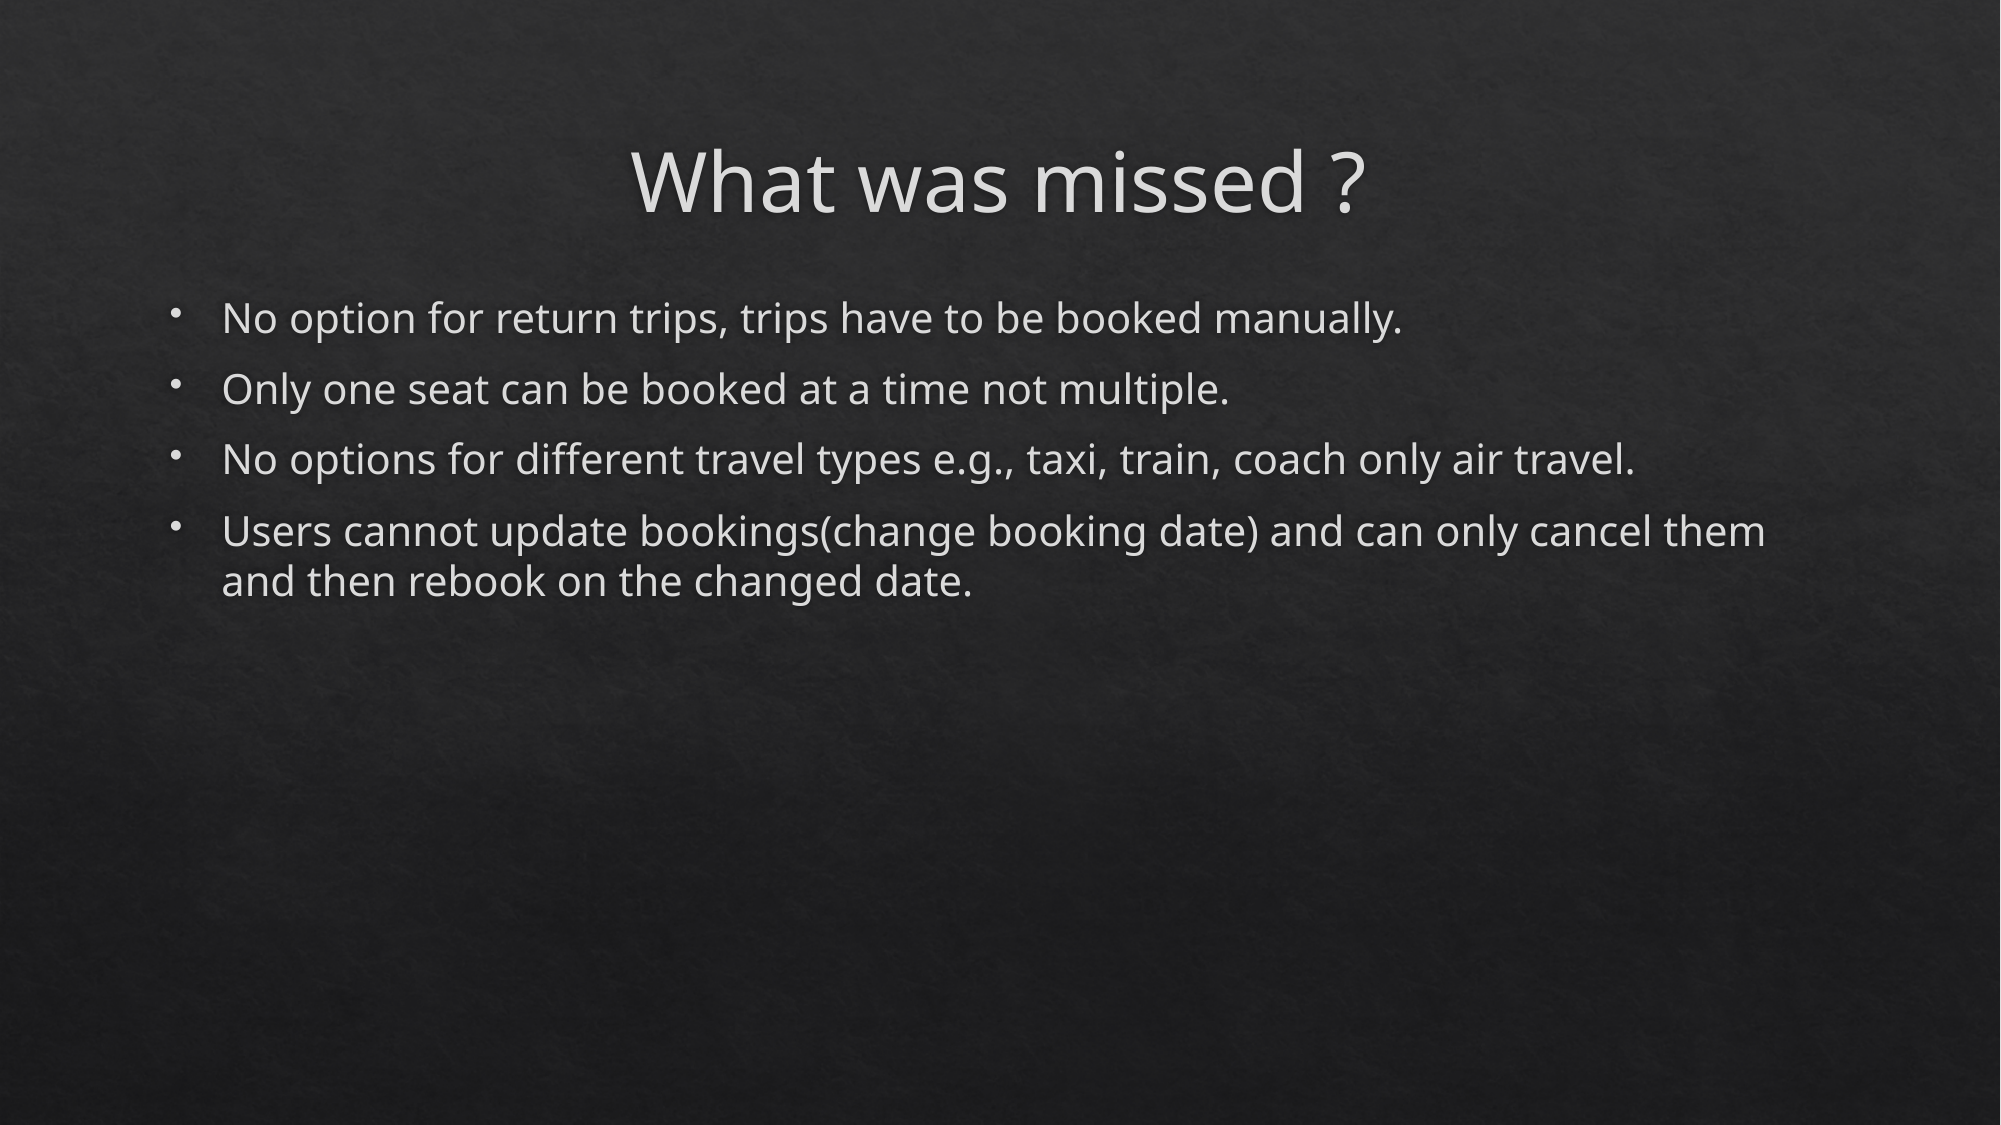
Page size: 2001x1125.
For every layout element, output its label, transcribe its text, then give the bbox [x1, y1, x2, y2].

list No option for return trips, trips have to be booked manually. Only one seat can be booked at a time not multiple. No options for different travel types e.g., taxi, train, coach only air travel. Users cannot update bookings(change booking date) and can only cancel them and then rebook on the changed date. [149, 284, 1849, 950]
title What was missed ? [149, 99, 1849, 260]
